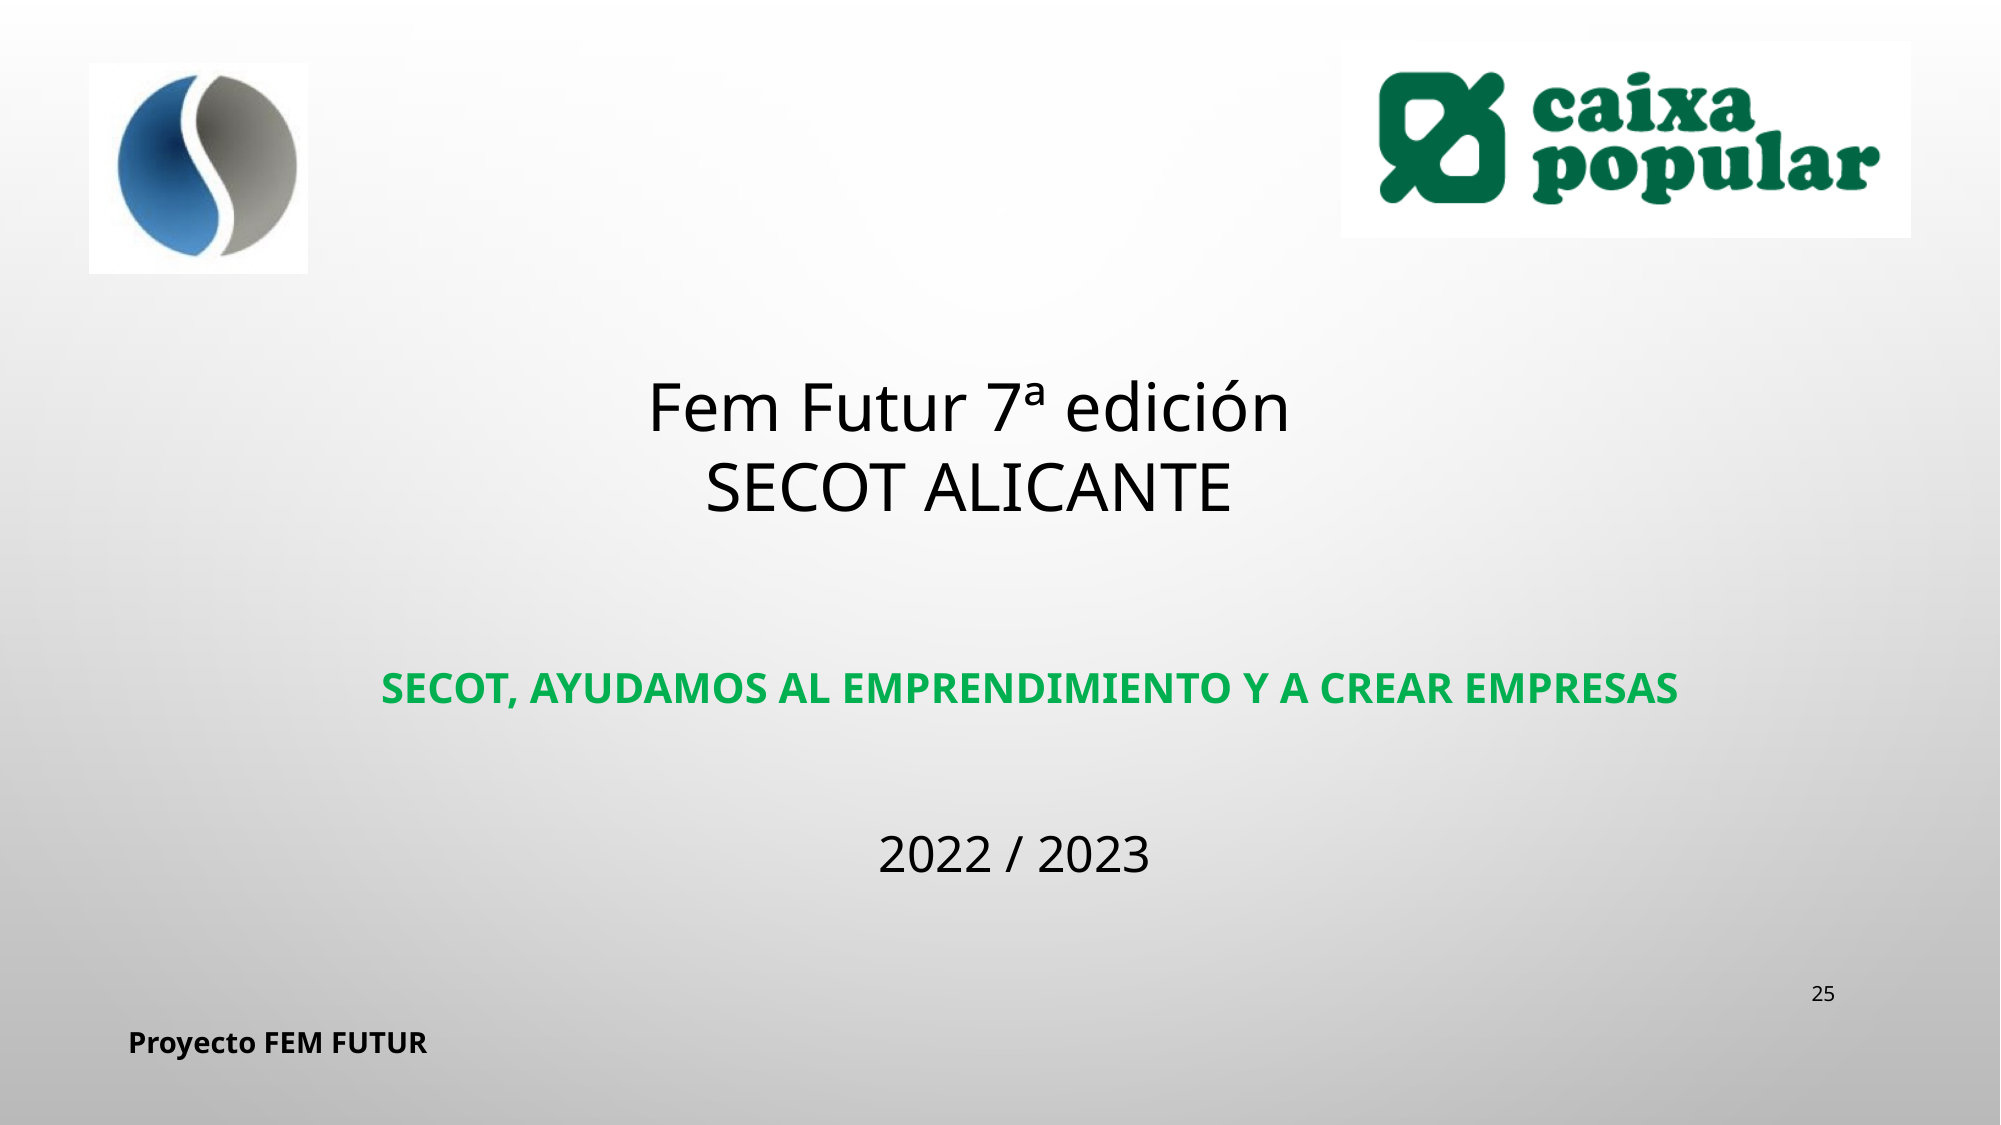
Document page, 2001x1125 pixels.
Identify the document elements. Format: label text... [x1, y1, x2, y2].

text_box 2022 / 2023 [863, 815, 1242, 935]
text_box SECOT, AYUDAMOS AL EMPRENDIMIENTO Y A CREAR EMPRESAS [366, 654, 1694, 719]
text_box Fem Futur 7ª edición SECOT ALICANTE [487, 357, 1470, 532]
slide_number 25 [1724, 965, 1851, 1025]
text_box Proyecto FEM FUTUR [113, 1017, 443, 1068]
picture [0, 0, 2000, 1125]
